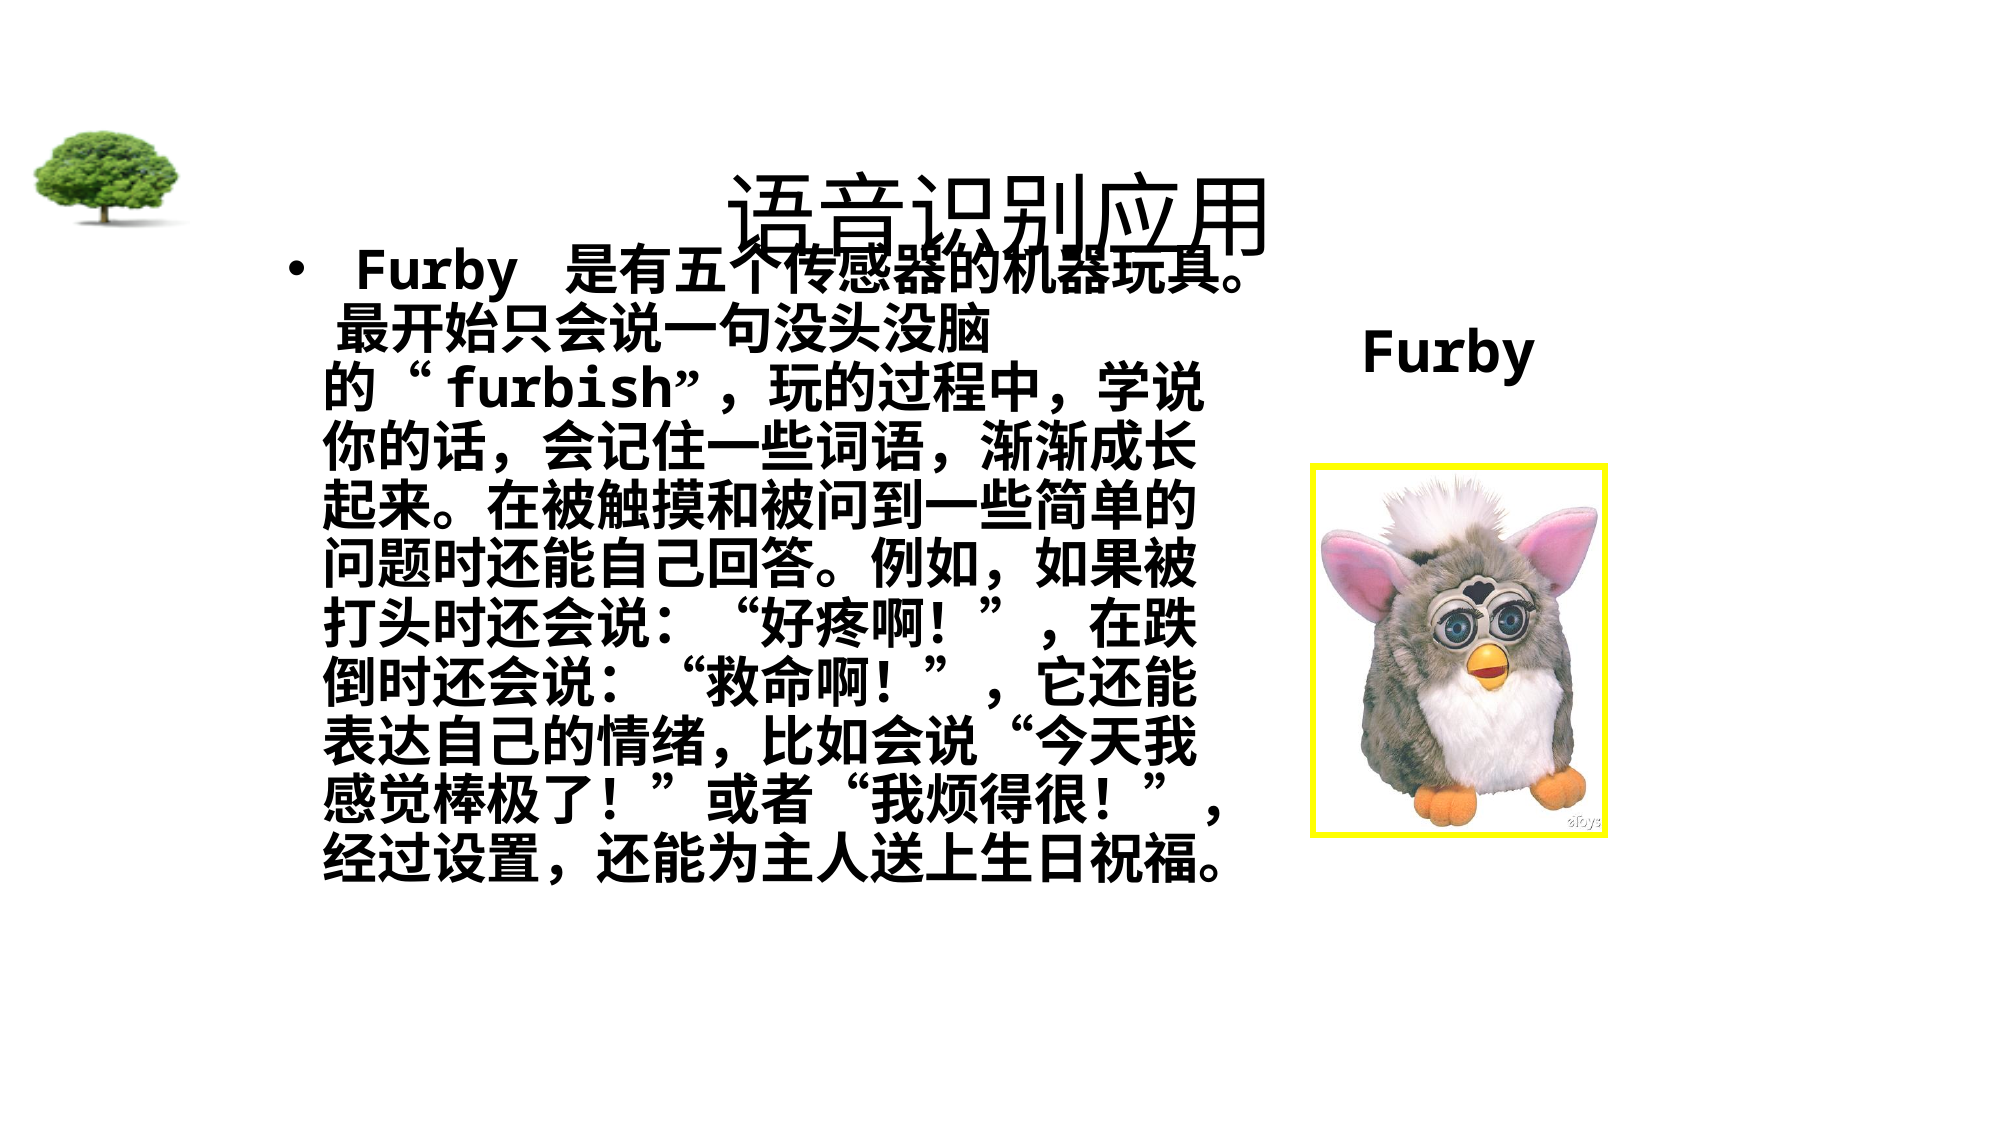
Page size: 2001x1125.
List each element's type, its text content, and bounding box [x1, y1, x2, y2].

picture [1316, 469, 1603, 832]
list Furby 是有五个传感器的机器玩具。 最开始只会说一句没头没脑的“furbish”，玩的过程中，学说你的话，会记住一些词语，渐渐成长起来。在被触摸和被问到一些简单的问题时还能自己回答。例如，如果被打头时还会说：“好疼啊！”，在跌倒时还会说：“救命啊！”，它还能表达自己的情绪，比如会说“今天我感觉棒极了！”或者“我烦得很！”，经过设置，还能为主人送上生日祝福。 [272, 278, 1258, 959]
text_box Furby [1328, 307, 1571, 392]
title 语音识别应用 [137, 59, 1863, 278]
picture [23, 117, 137, 233]
